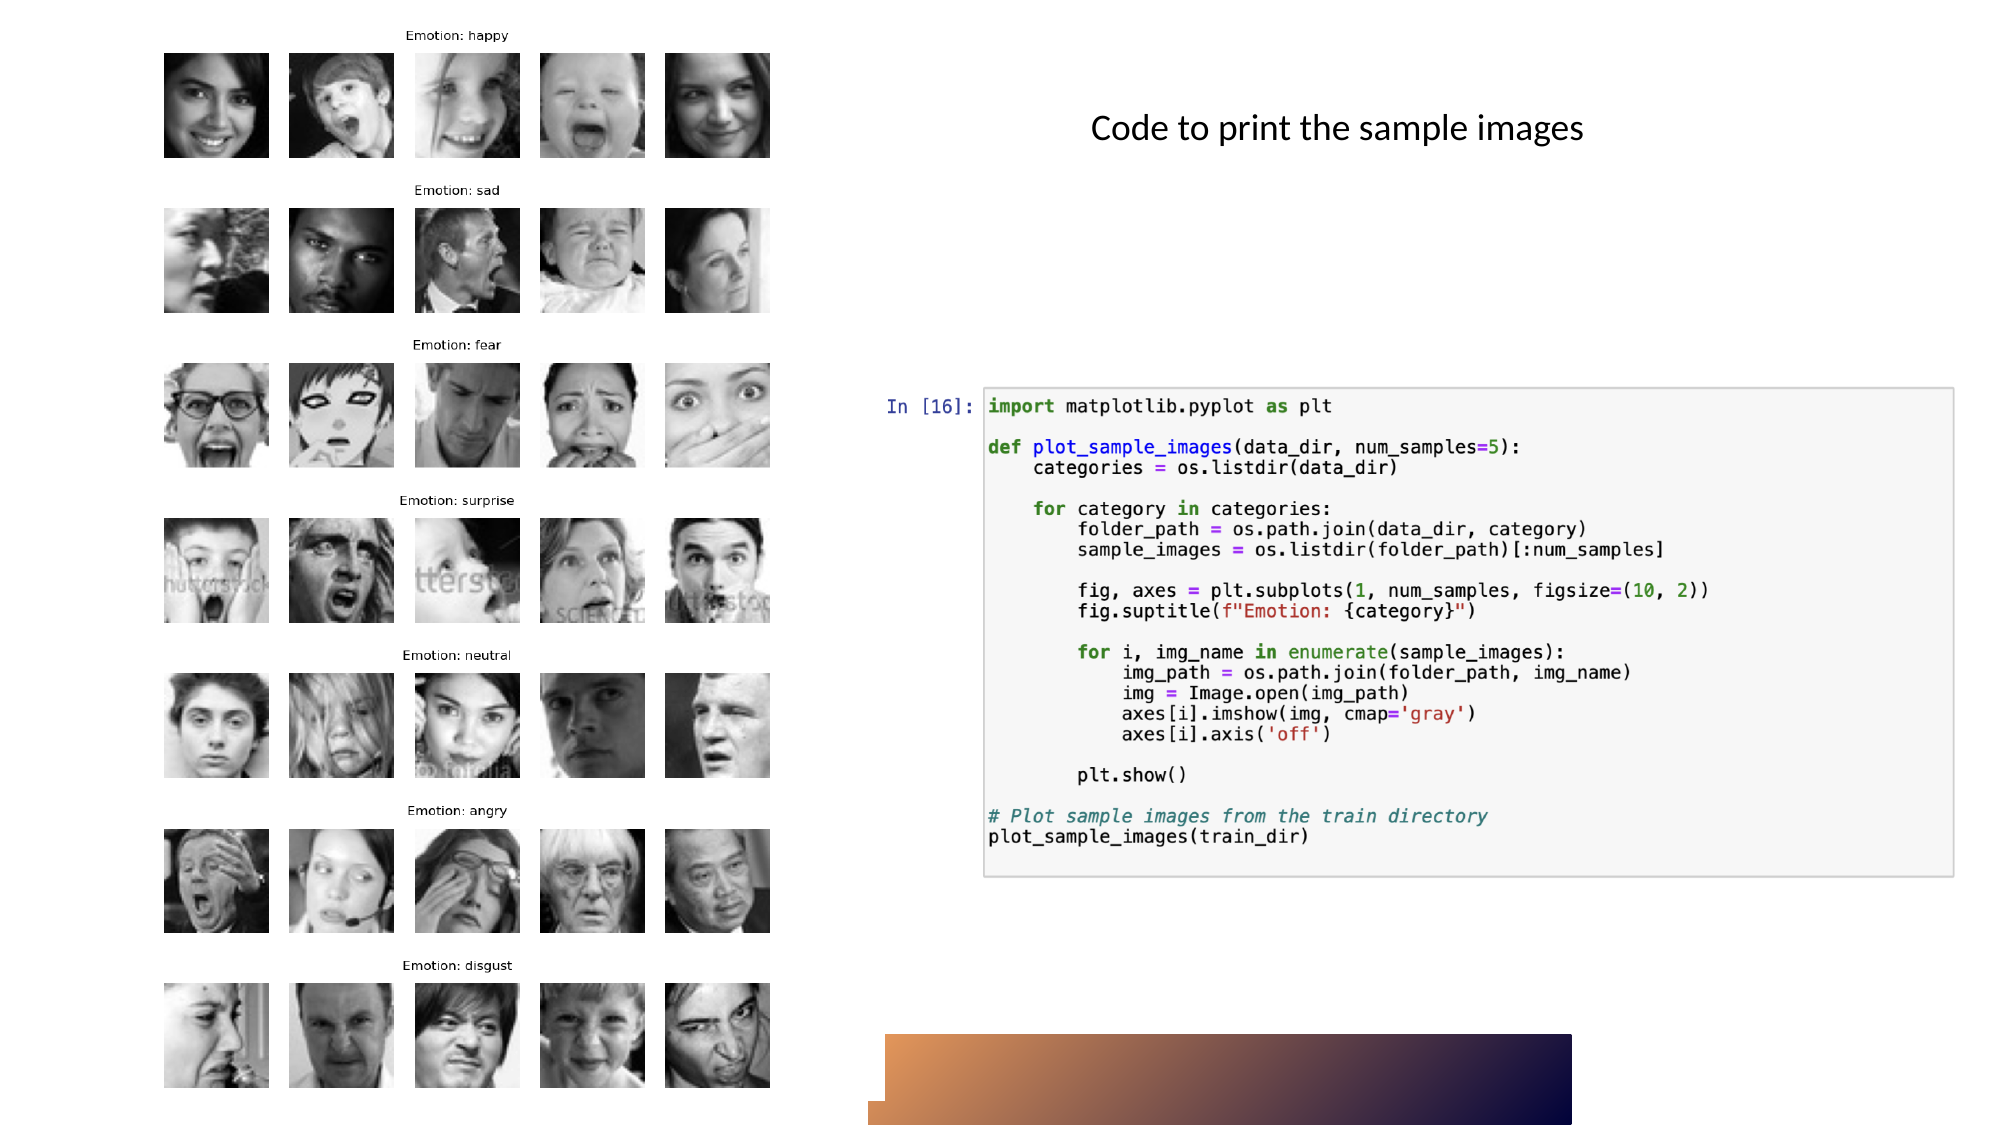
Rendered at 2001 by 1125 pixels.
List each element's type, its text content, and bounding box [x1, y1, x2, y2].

picture [49, 24, 1971, 1101]
text_box Code to print the sample images [1076, 95, 1851, 248]
